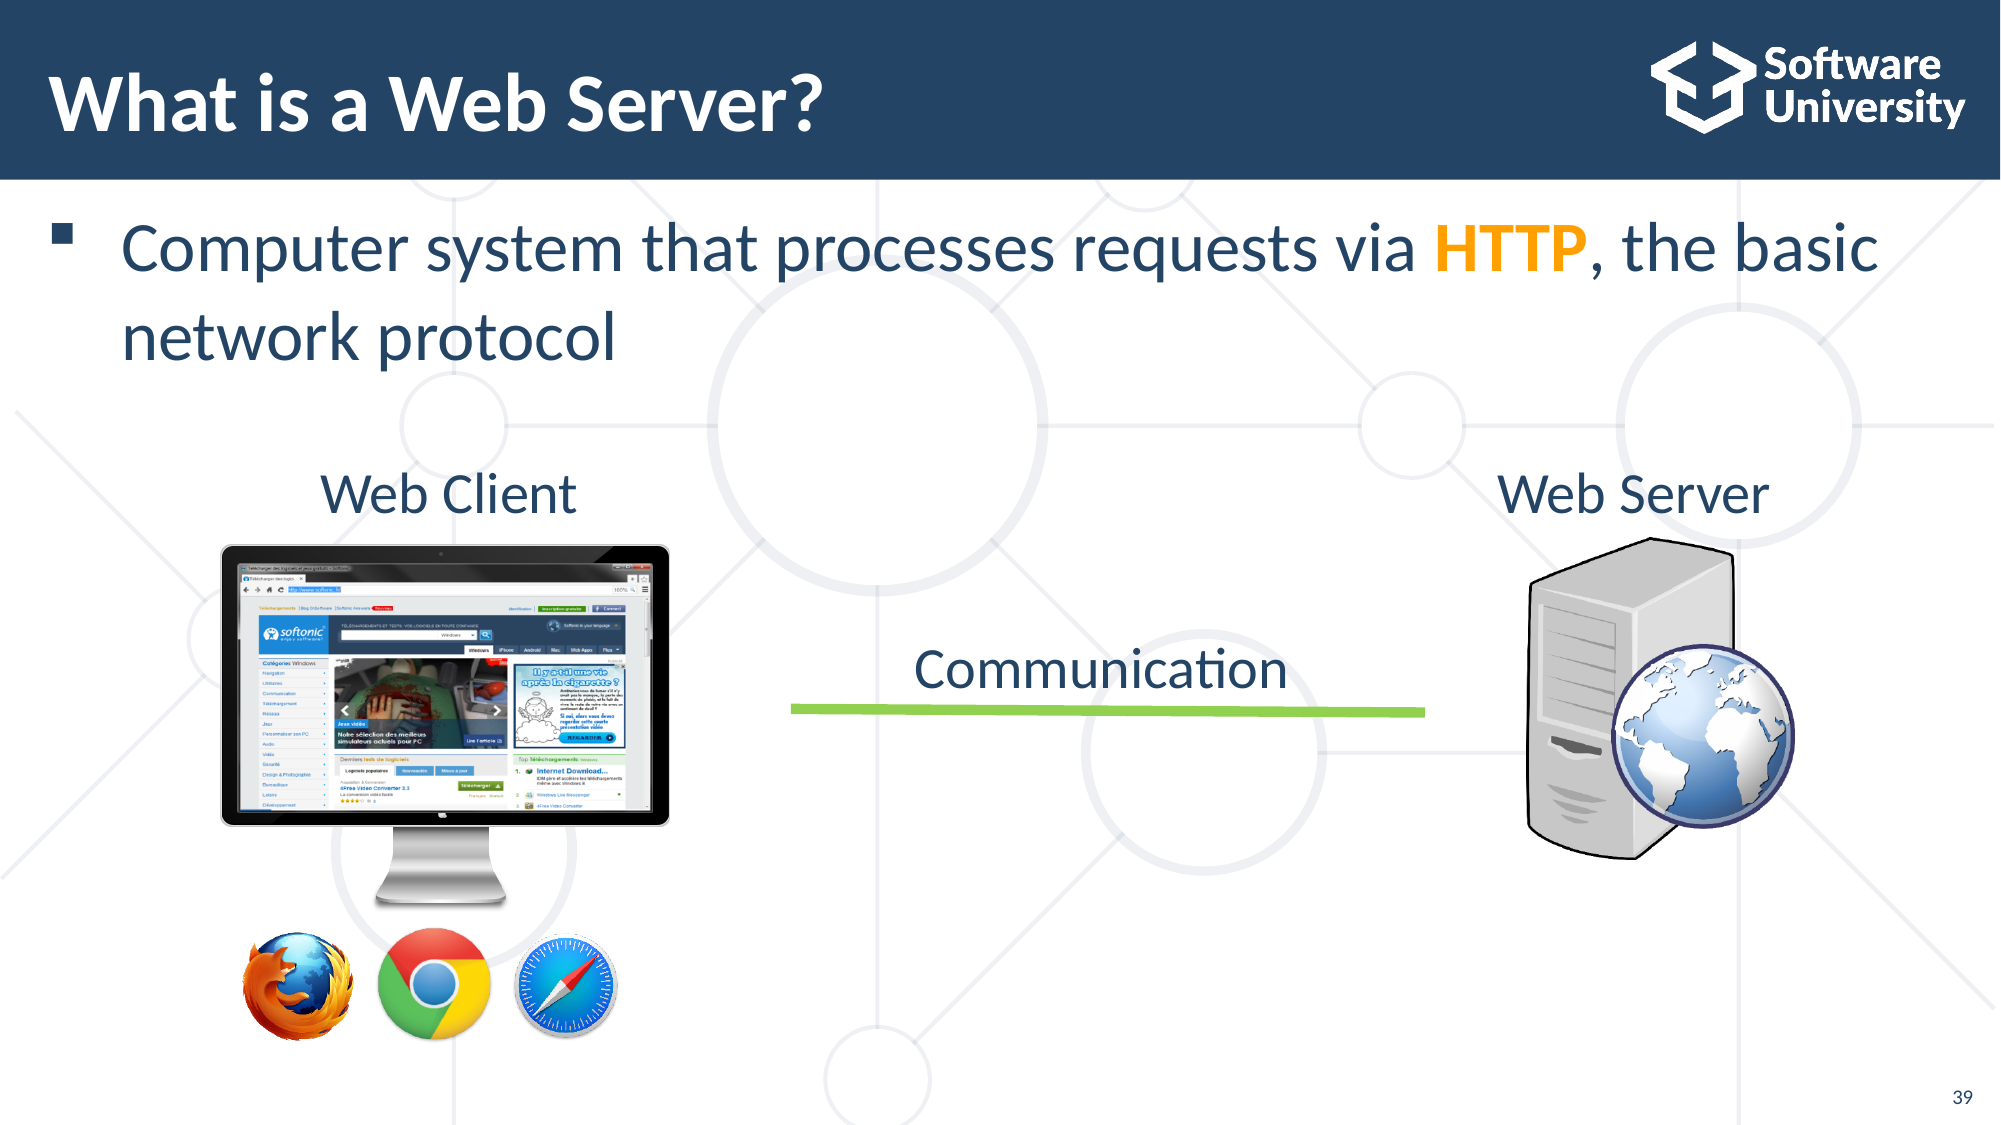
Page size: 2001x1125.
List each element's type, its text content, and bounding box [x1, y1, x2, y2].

text_box Web Client [305, 447, 618, 533]
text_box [790, 708, 1426, 713]
picture [220, 544, 670, 914]
picture [239, 928, 356, 1045]
text_box Web Server [1482, 447, 1795, 533]
picture [370, 919, 498, 1047]
text_box Computer system that processes requests via HTTP, the basic network protocol [31, 188, 1968, 1103]
picture [1651, 41, 1966, 134]
picture [1526, 537, 1796, 860]
picture [506, 926, 624, 1044]
slide_number 39 [1927, 1067, 1989, 1117]
title What is a Web Server? [31, 6, 1603, 189]
text_box Communication [900, 623, 1316, 707]
